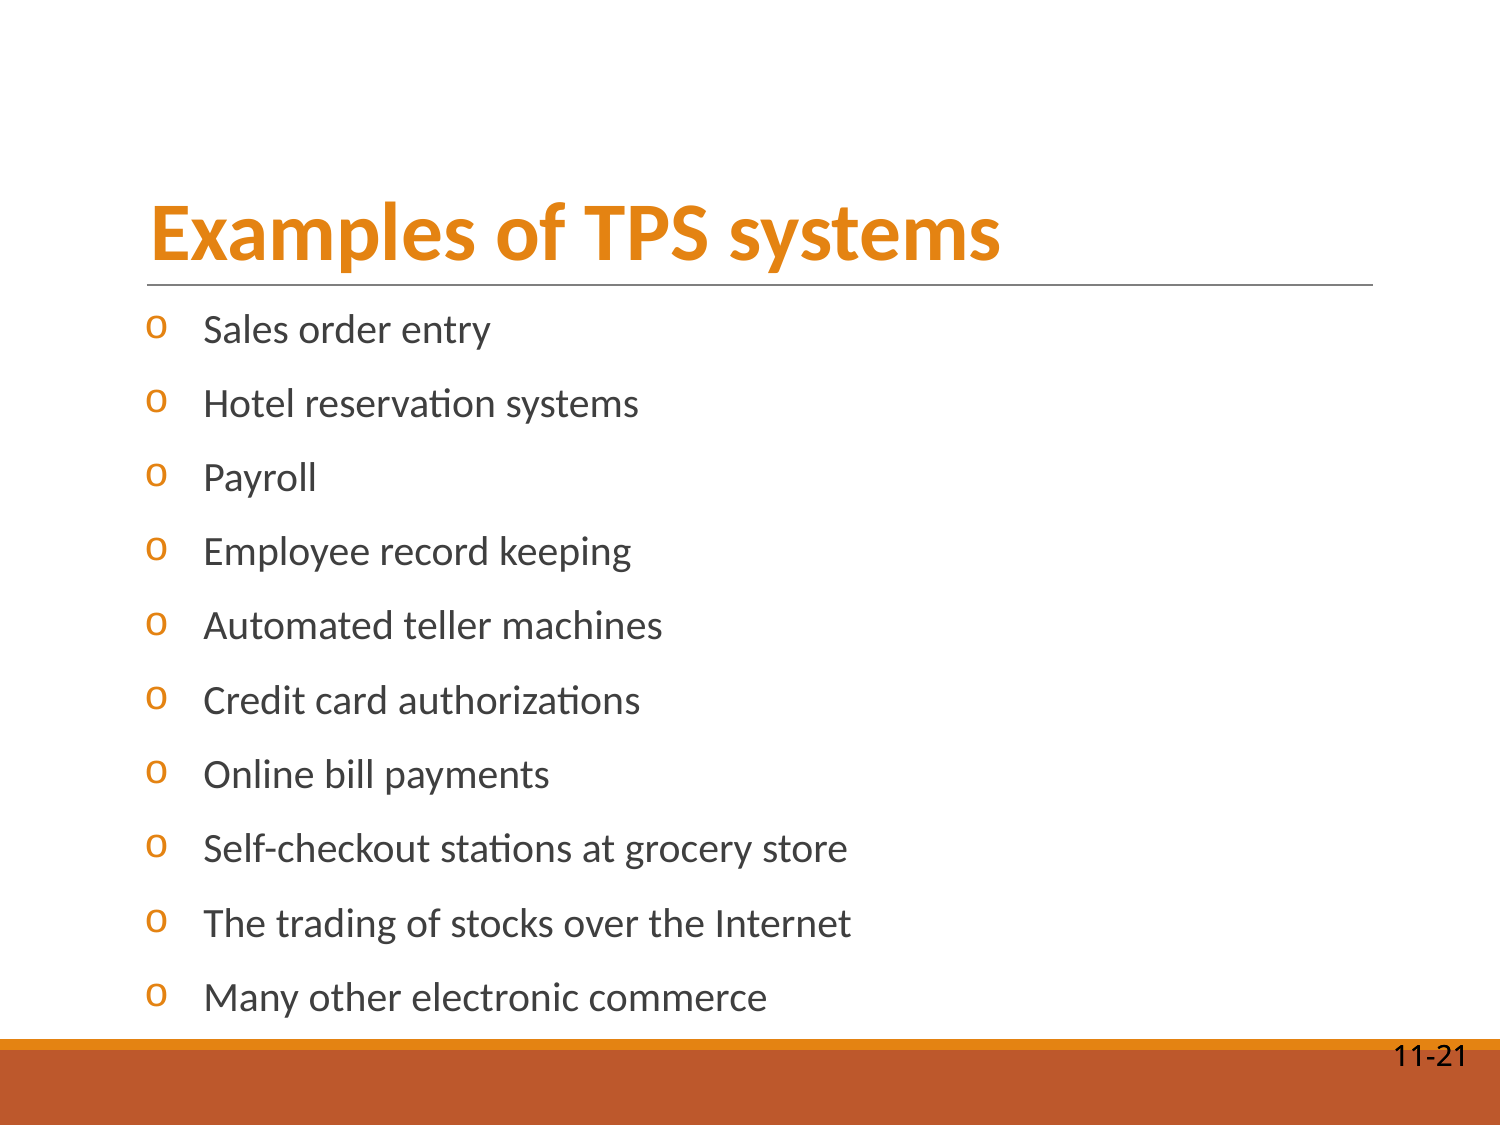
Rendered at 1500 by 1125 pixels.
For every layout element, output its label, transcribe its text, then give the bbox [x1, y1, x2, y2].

title Examples of TPS systems [135, 47, 1373, 285]
list Sales order entry Hotel reservation systems Payroll Employee record keeping Automated teller machines Credit card authorizations Online bill payments Self-checkout stations at grocery store The trading of stocks over the Internet Many other electronic commerce [144, 299, 1314, 1043]
